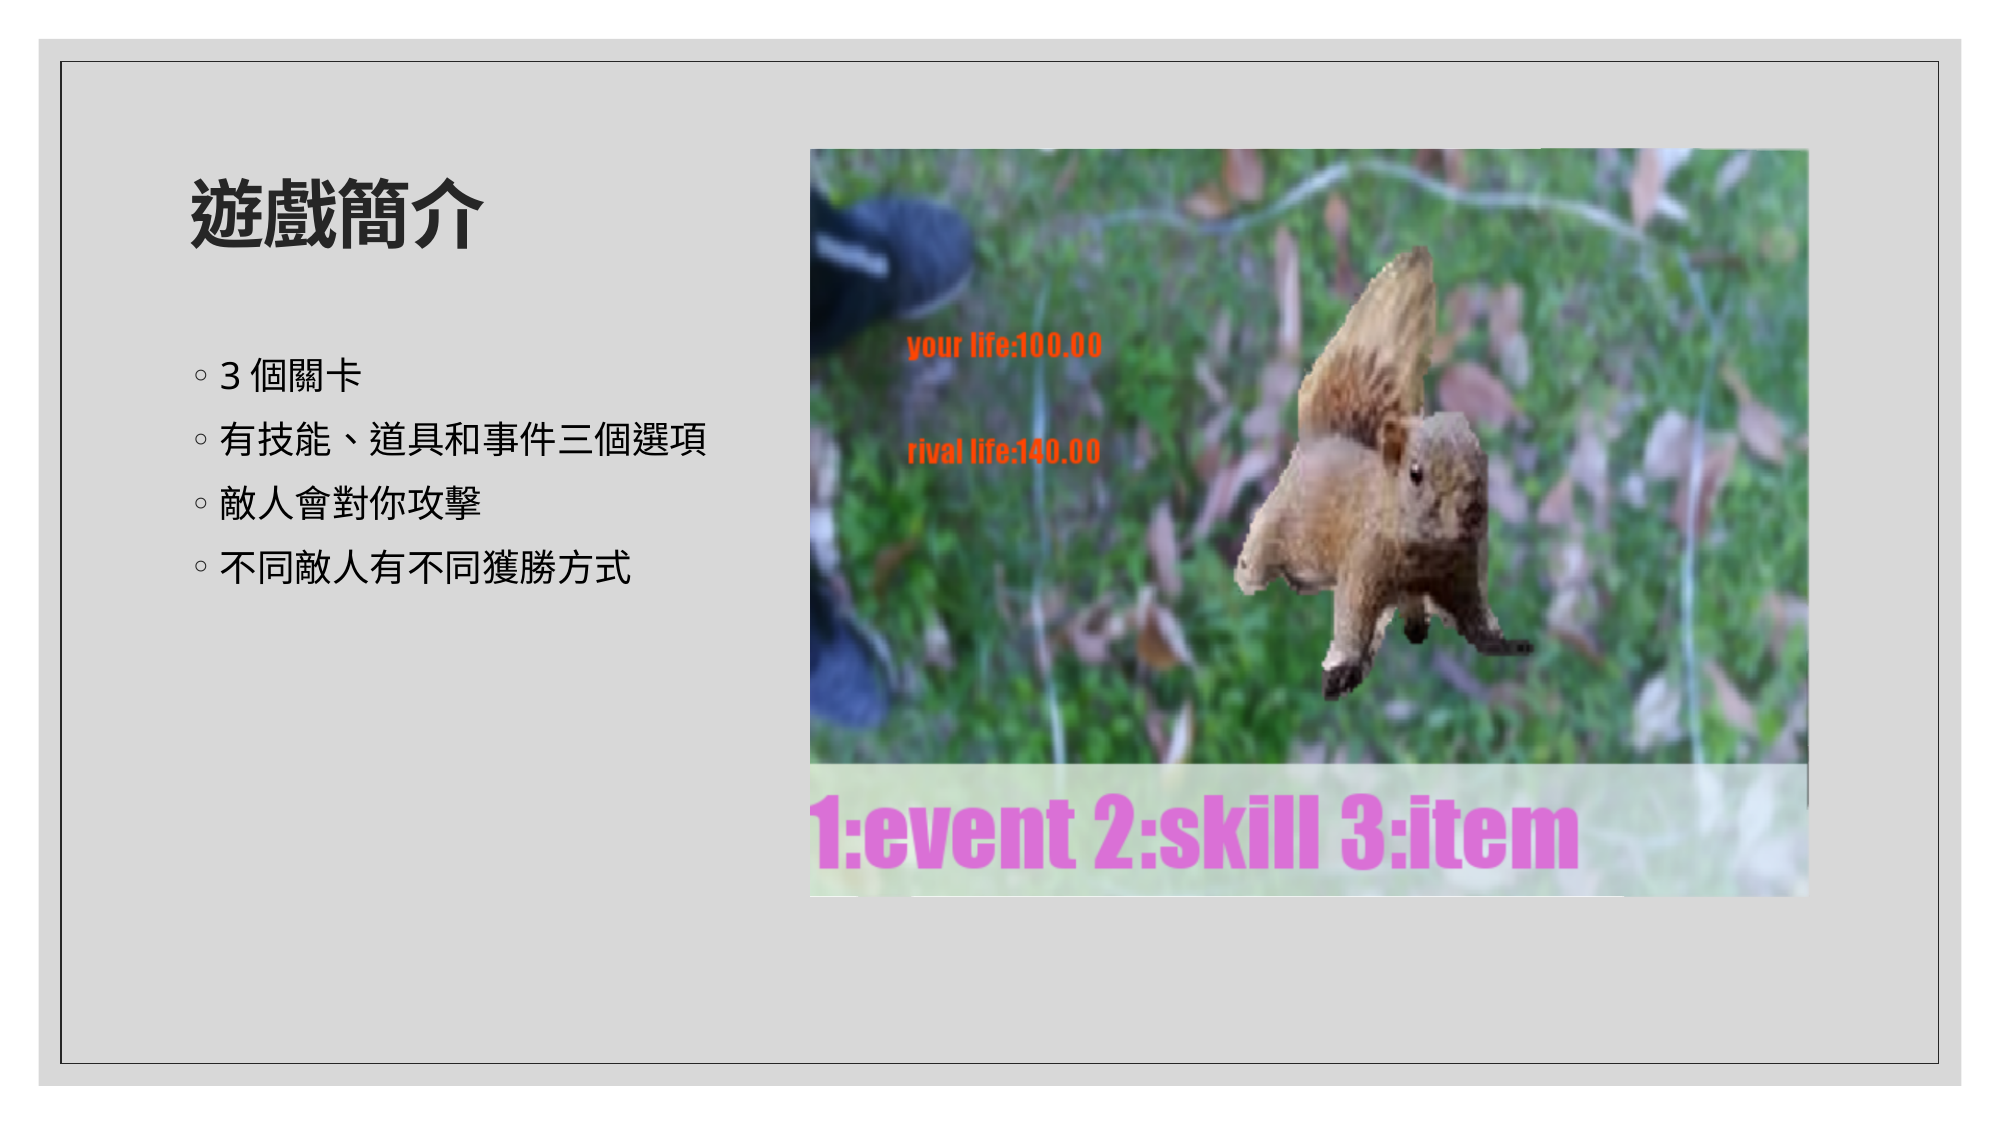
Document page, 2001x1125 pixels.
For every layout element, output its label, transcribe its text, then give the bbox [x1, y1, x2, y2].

picture [809, 148, 1810, 897]
title 遊戲簡介 [174, 105, 1825, 331]
list 3個關卡 有技能、道具和事件三個選項 敵人會對你攻擊 不同敵人有不同獲勝方式 [174, 345, 1825, 977]
